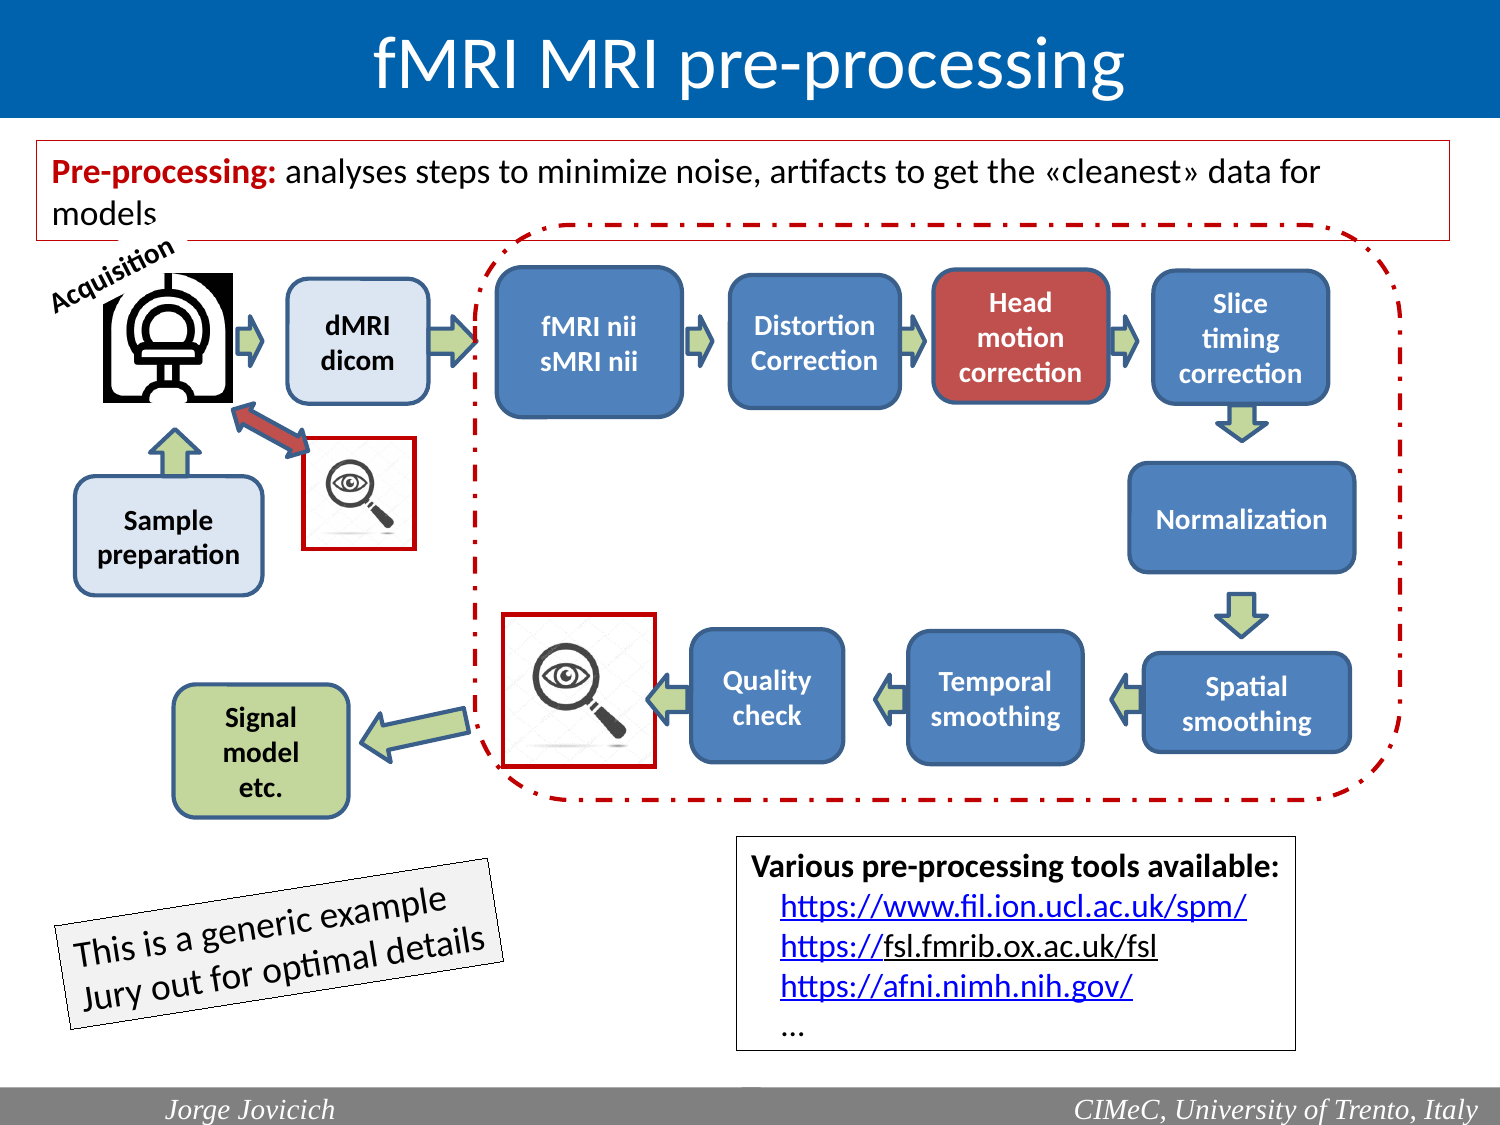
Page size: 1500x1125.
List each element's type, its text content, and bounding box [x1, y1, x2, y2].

text_box Signal model etc. [171, 682, 351, 820]
text_box Acquisition [25, 212, 196, 333]
text_box fMRI MRI pre-processing [0, 0, 1500, 120]
text_box [358, 705, 472, 764]
text_box [148, 427, 202, 479]
text_box This is a generic example Jury out for optimal details [54, 858, 504, 1030]
picture [305, 439, 413, 547]
text_box Normalization [1127, 460, 1357, 575]
picture [504, 616, 653, 765]
text_box Pre-processing: analyses steps to minimize noise, artifacts to get the «cleanest» data for models [36, 140, 1450, 241]
text_box dMRI dicom [285, 276, 431, 406]
text_box Various pre-processing tools available: https://www.fil.ion.ucl.ac.uk/spm/ https://fsl.fmrib.ox.ac.uk/fsl https://afni.nimh.nih.gov/ ... [736, 836, 1296, 1051]
text_box Sample preparation [72, 474, 265, 598]
text_box [230, 401, 307, 460]
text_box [0, 1087, 1500, 1125]
text_box [426, 314, 474, 369]
text_box [238, 314, 265, 369]
text_box [472, 222, 1403, 803]
picture [103, 273, 233, 403]
